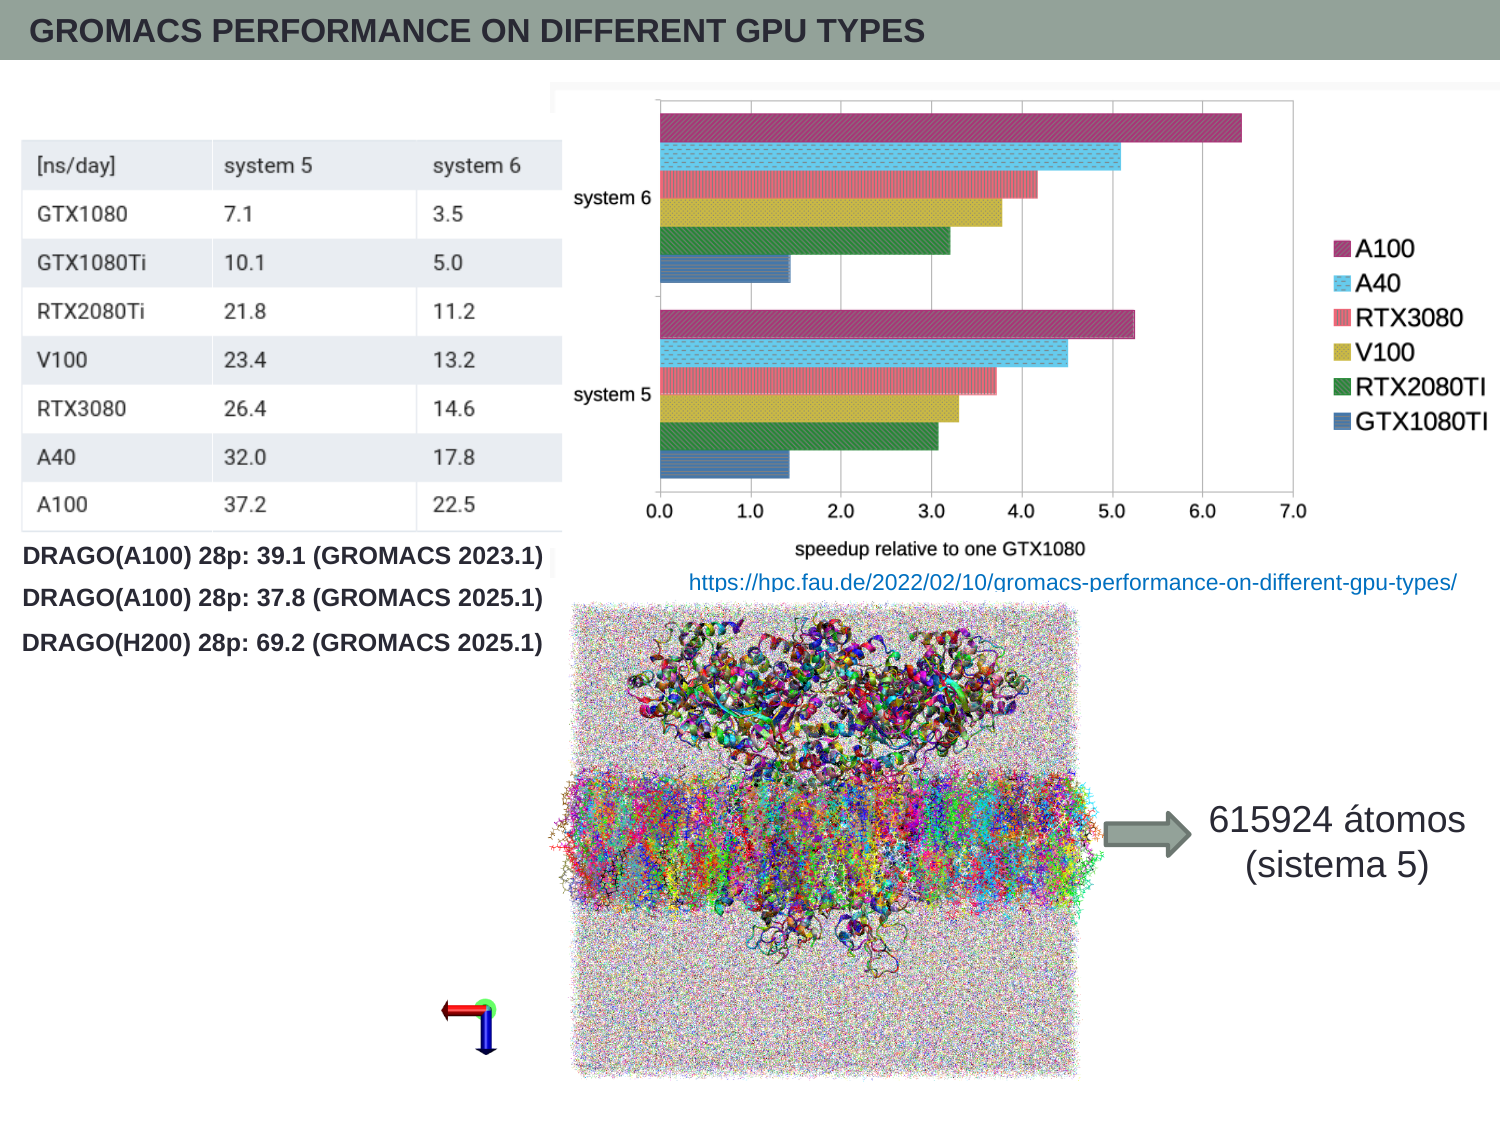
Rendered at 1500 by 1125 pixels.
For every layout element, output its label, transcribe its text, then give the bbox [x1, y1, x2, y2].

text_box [0, 113, 563, 548]
picture [550, 82, 1500, 578]
text_box DRAGO(A100) 28p: 37.8 (GROMACS 2025.1) [7, 573, 590, 619]
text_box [435, 591, 1500, 1090]
text_box DRAGO(A100) 28p: 39.1 (GROMACS 2023.1) [7, 555, 547, 573]
text_box DRAGO(H200) 28p: 69.2 (GROMACS 2025.1) [7, 619, 432, 664]
text_box GROMACS PERFORMANCE ON DIFFERENT GPU TYPES [14, 1, 1338, 57]
